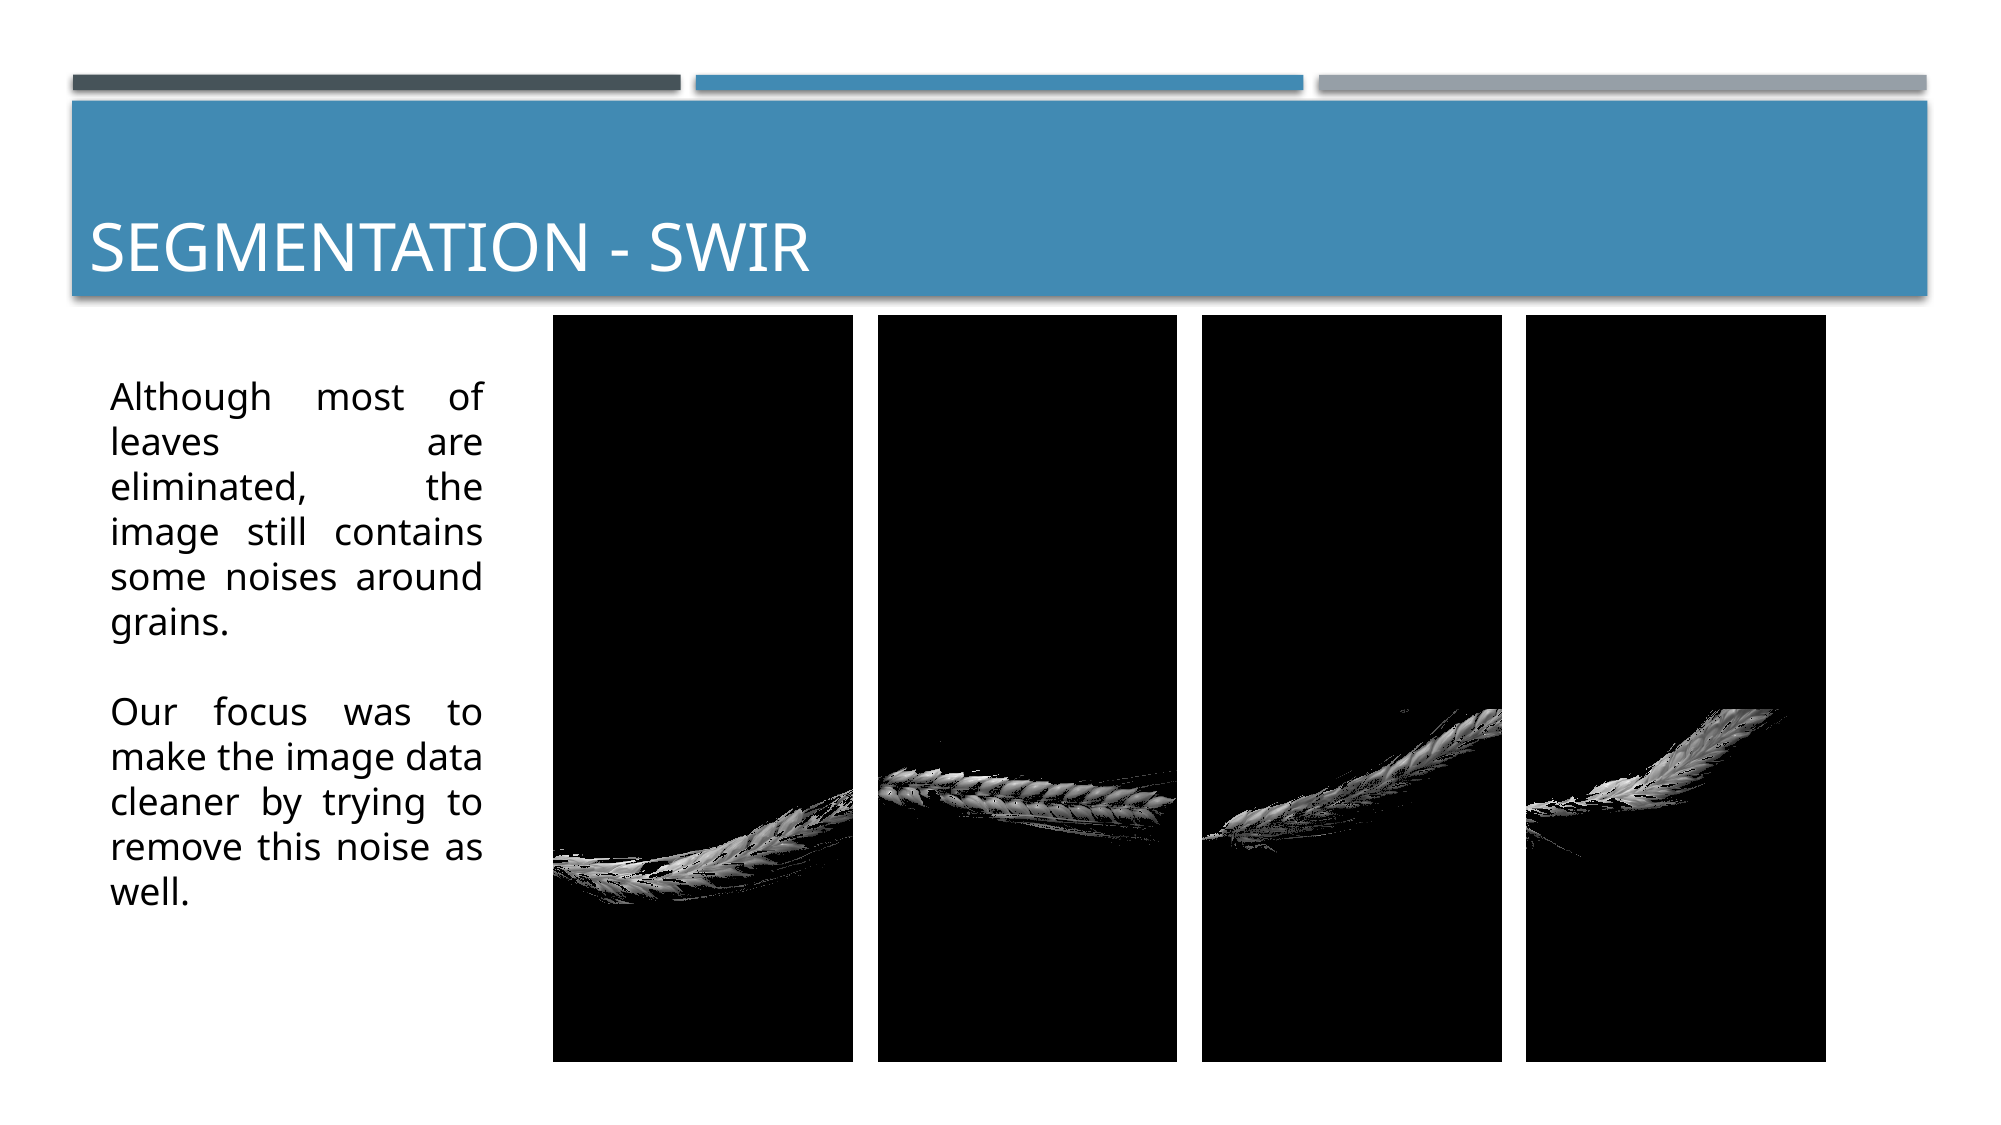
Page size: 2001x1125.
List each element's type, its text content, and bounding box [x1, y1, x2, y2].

picture [877, 314, 1178, 1063]
title SEGMENTATION - SWIR [74, 115, 1905, 293]
picture [553, 314, 854, 1063]
picture [1201, 314, 1502, 1063]
picture [1526, 314, 1826, 1063]
text_box Although most of leaves are eliminated, the image still contains some noises around grains. Our focus was to make the image data cleaner by trying to remove this noise as well. [95, 365, 499, 1100]
